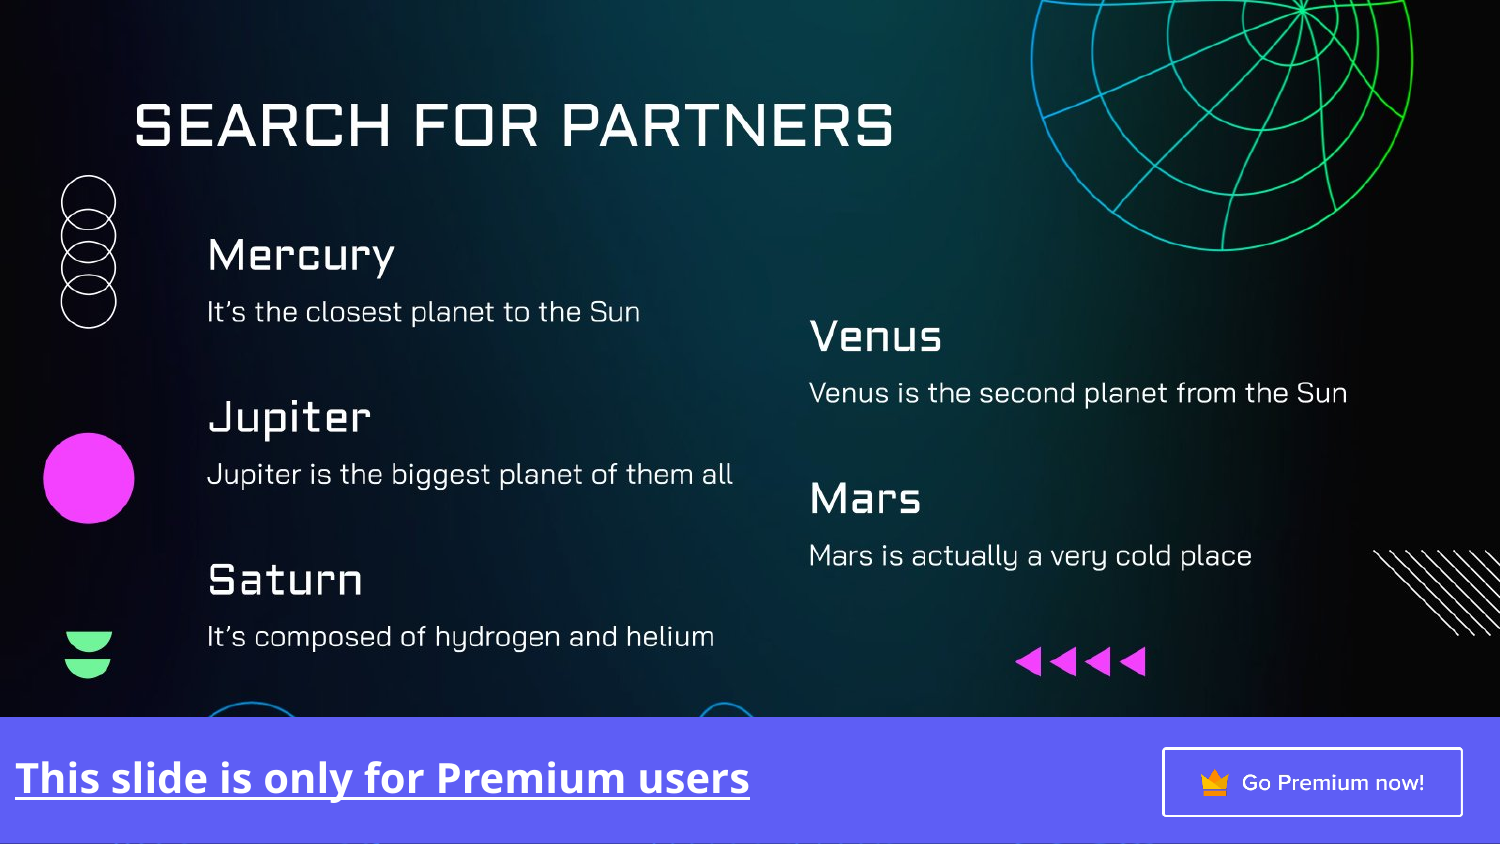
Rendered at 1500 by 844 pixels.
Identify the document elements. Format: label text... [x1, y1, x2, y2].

text_box This slide is only for Premium users [0, 717, 1500, 844]
picture [1162, 747, 1463, 817]
picture [1074, 0, 1102, 5]
picture [0, 0, 1500, 717]
